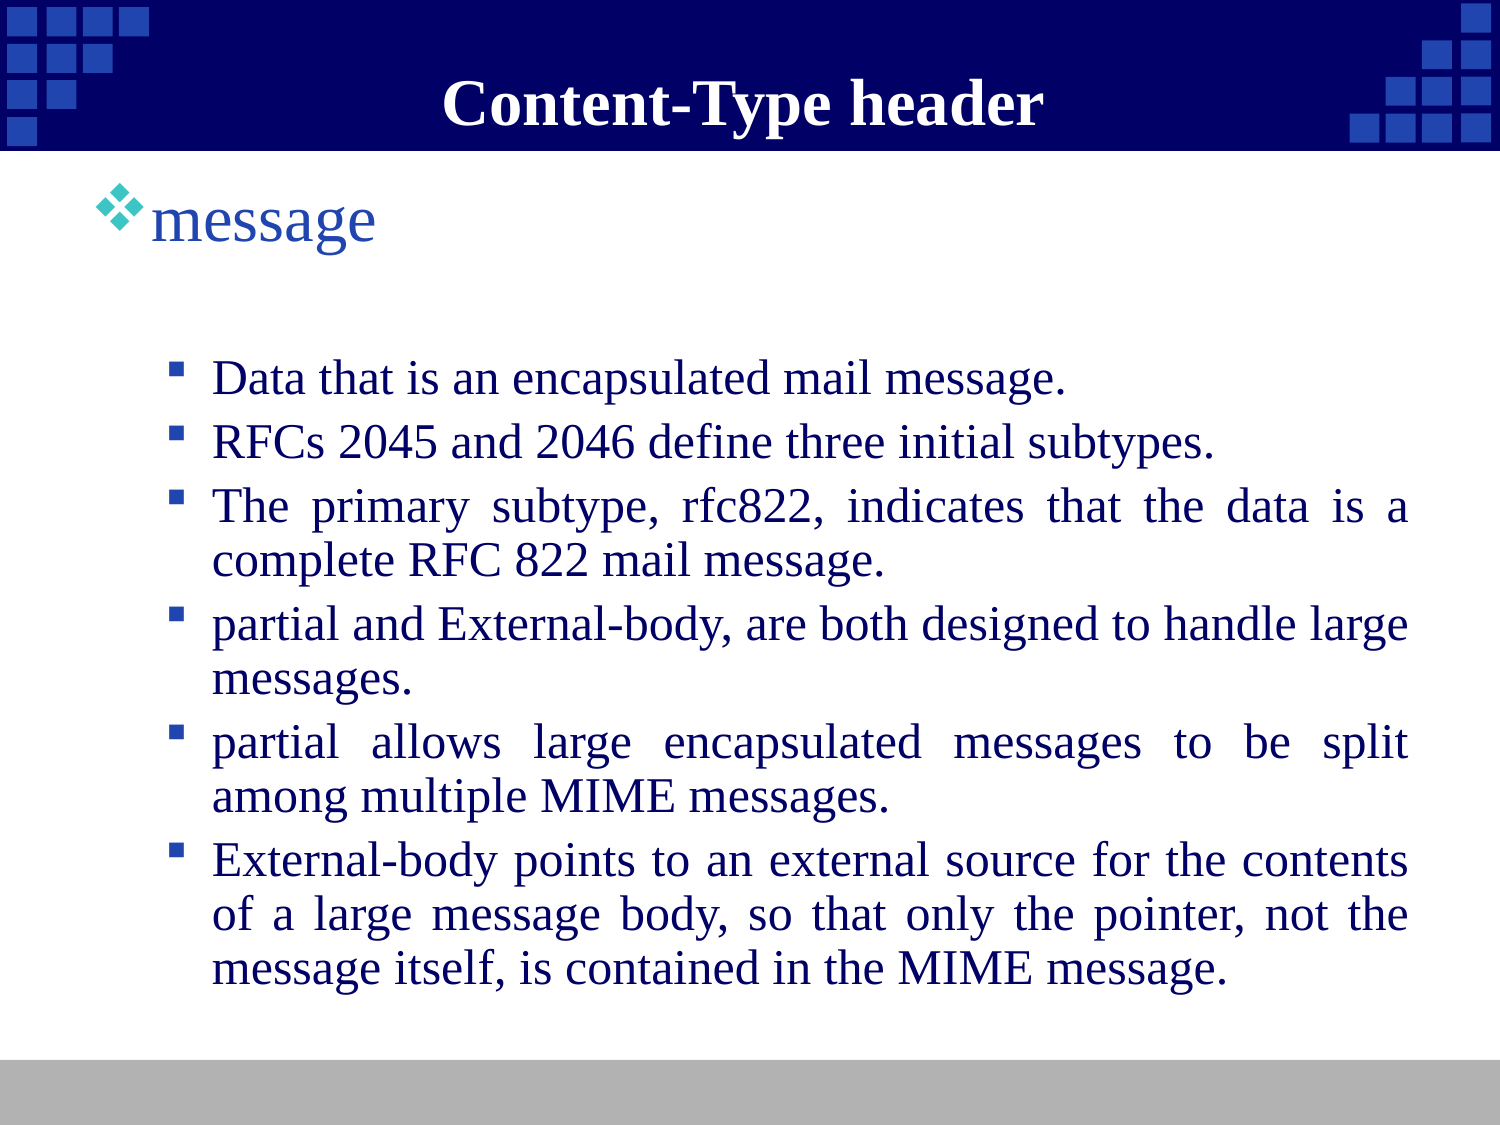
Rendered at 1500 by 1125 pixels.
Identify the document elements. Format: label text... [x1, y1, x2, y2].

title Content-Type header [137, 52, 1351, 145]
text_box [0, 1059, 1500, 1125]
list message Data that is an encapsulated mail message. RFCs 2045 and 2046 define three initial subtypes. The primary subtype, rfc822, indicates that the data is a complete RFC 822 mail message. partial and External-body, are both designed to handle large messages. partial allows large encapsulated messages to be split among multiple MIME messages. External-body points to an external source for the contents of a large message body, so that only the pointer, not the message itself, is contained in the MIME message. [74, 176, 1426, 1038]
